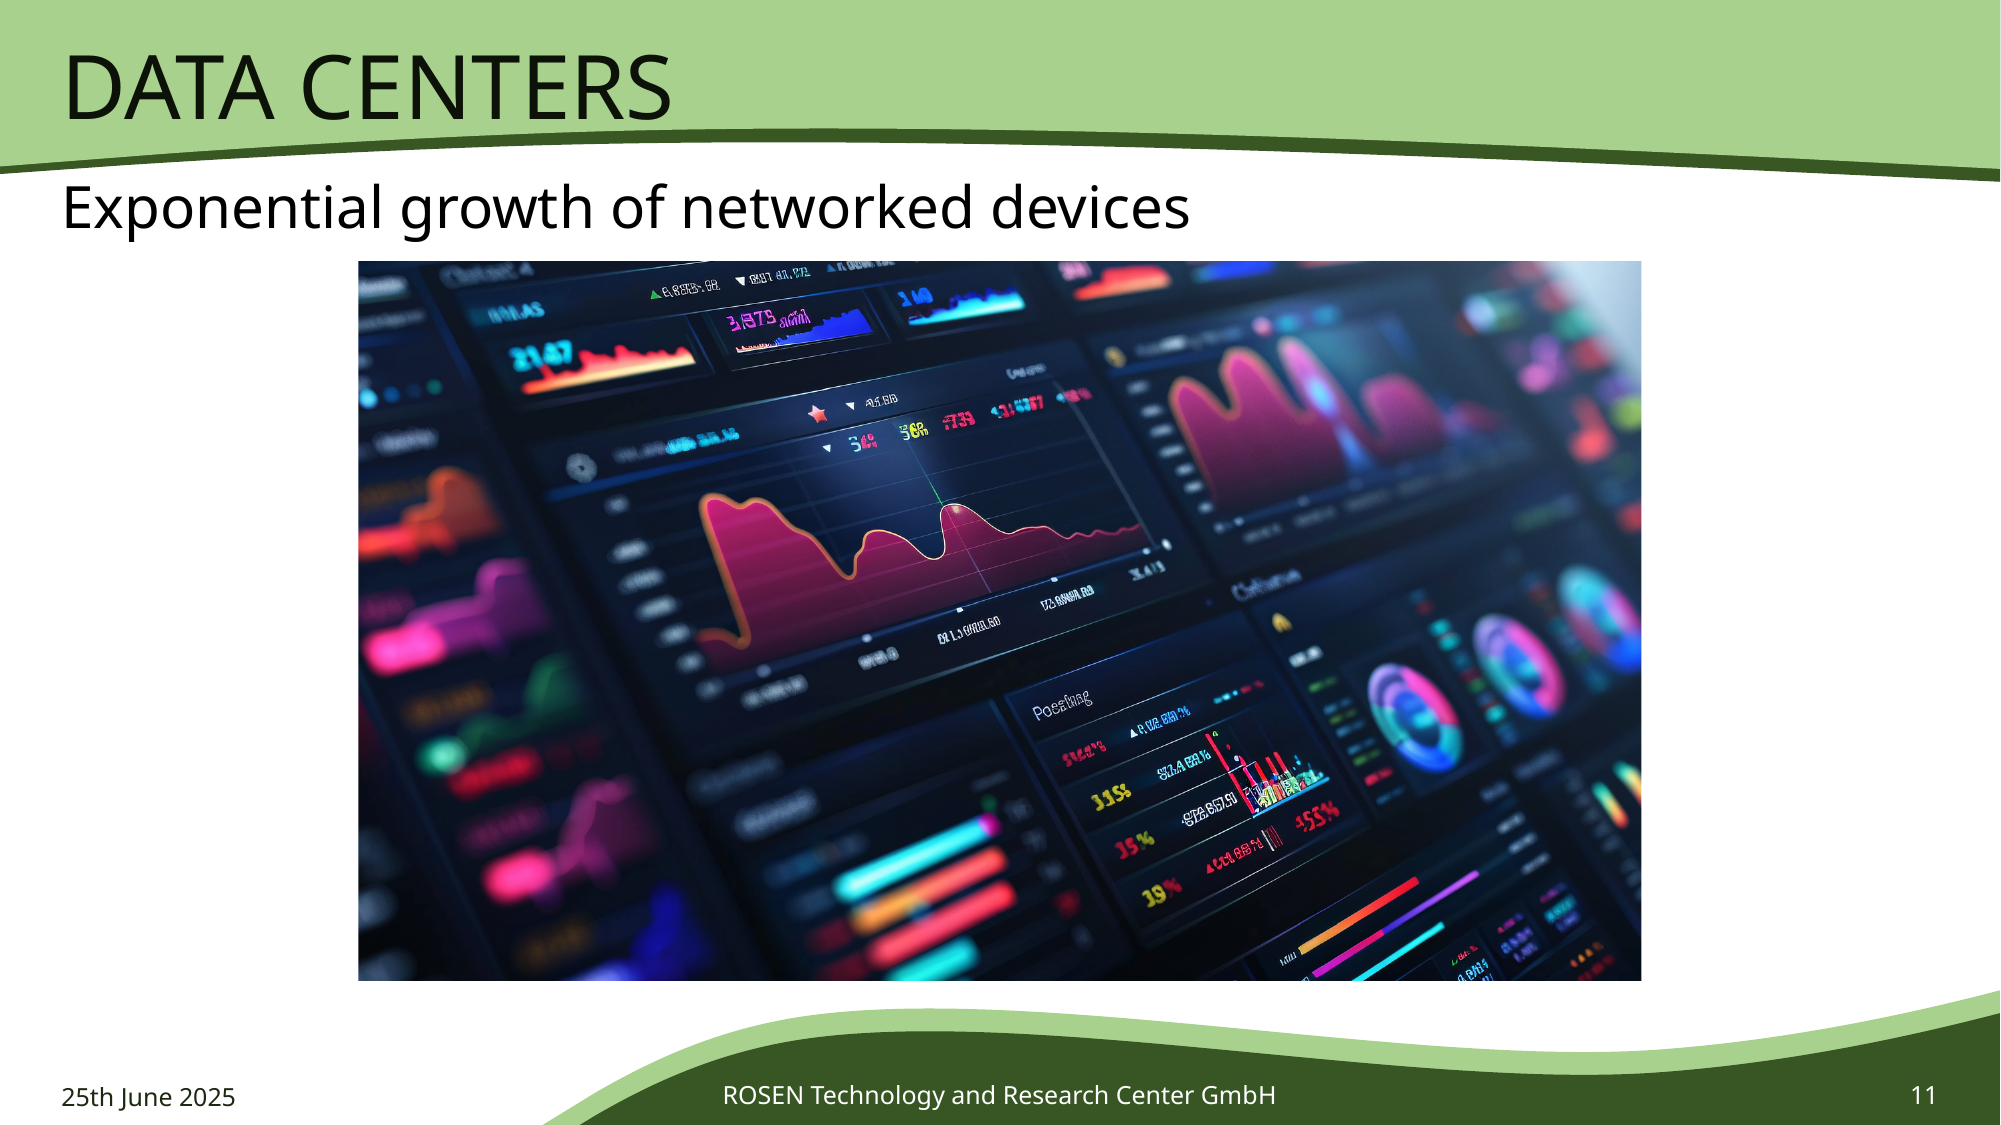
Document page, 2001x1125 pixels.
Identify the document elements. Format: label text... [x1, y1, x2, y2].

list Exponential growth of networked devices [46, 170, 1954, 1092]
footer ROSEN Technology and Research Center GmbH [410, 1066, 1590, 1125]
title Data Centers [46, 34, 1954, 146]
picture [358, 260, 1642, 981]
slide_number 11 [1751, 1066, 1954, 1125]
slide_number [46, 1066, 290, 1125]
